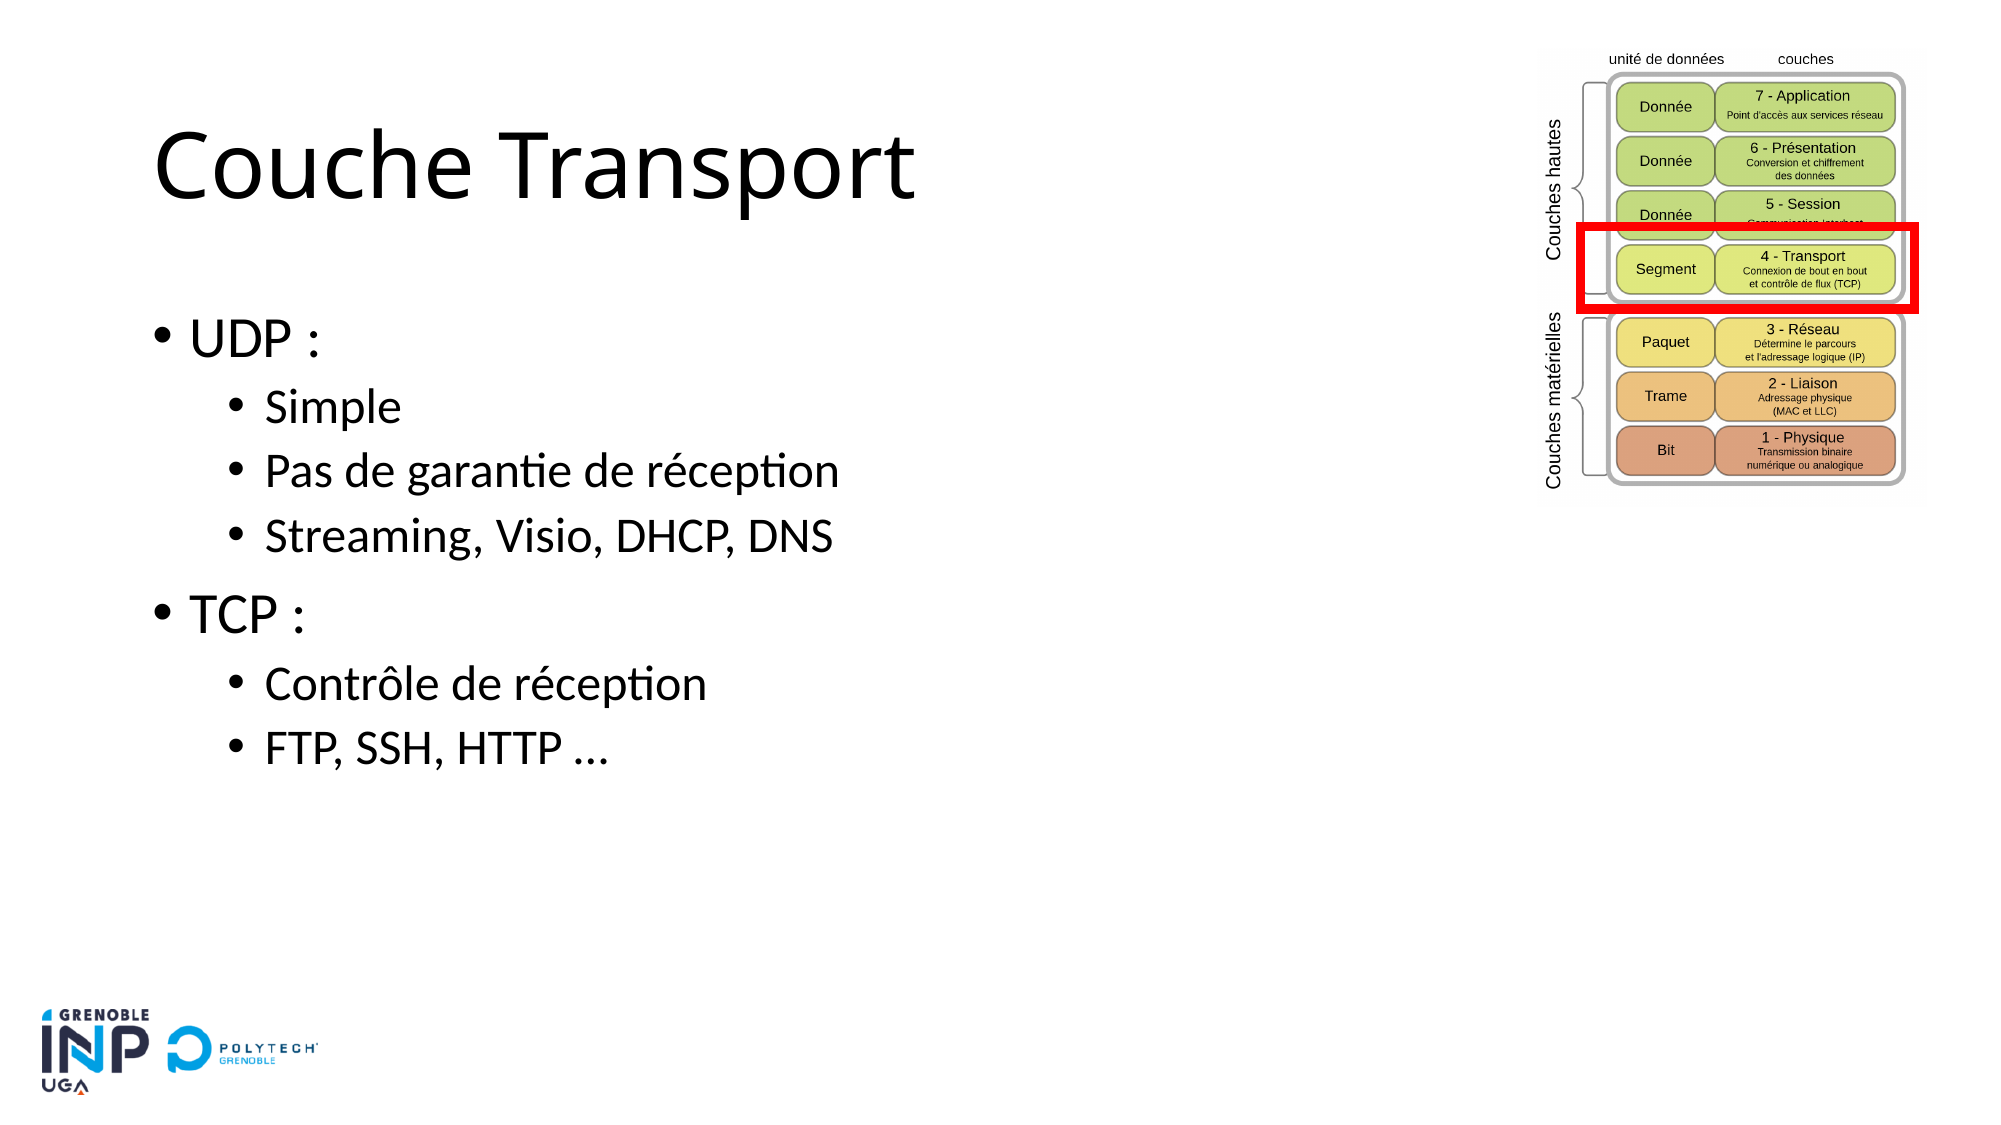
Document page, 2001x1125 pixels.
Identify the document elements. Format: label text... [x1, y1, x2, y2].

title Couche Transport [137, 59, 1537, 278]
picture [1537, 48, 1927, 507]
list UDP : Simple Pas de garantie de réception Streaming, Visio, DHCP, DNS TCP : Contrôle de réception FTP, SSH, HTTP … [137, 299, 1863, 1014]
picture [42, 1009, 318, 1095]
